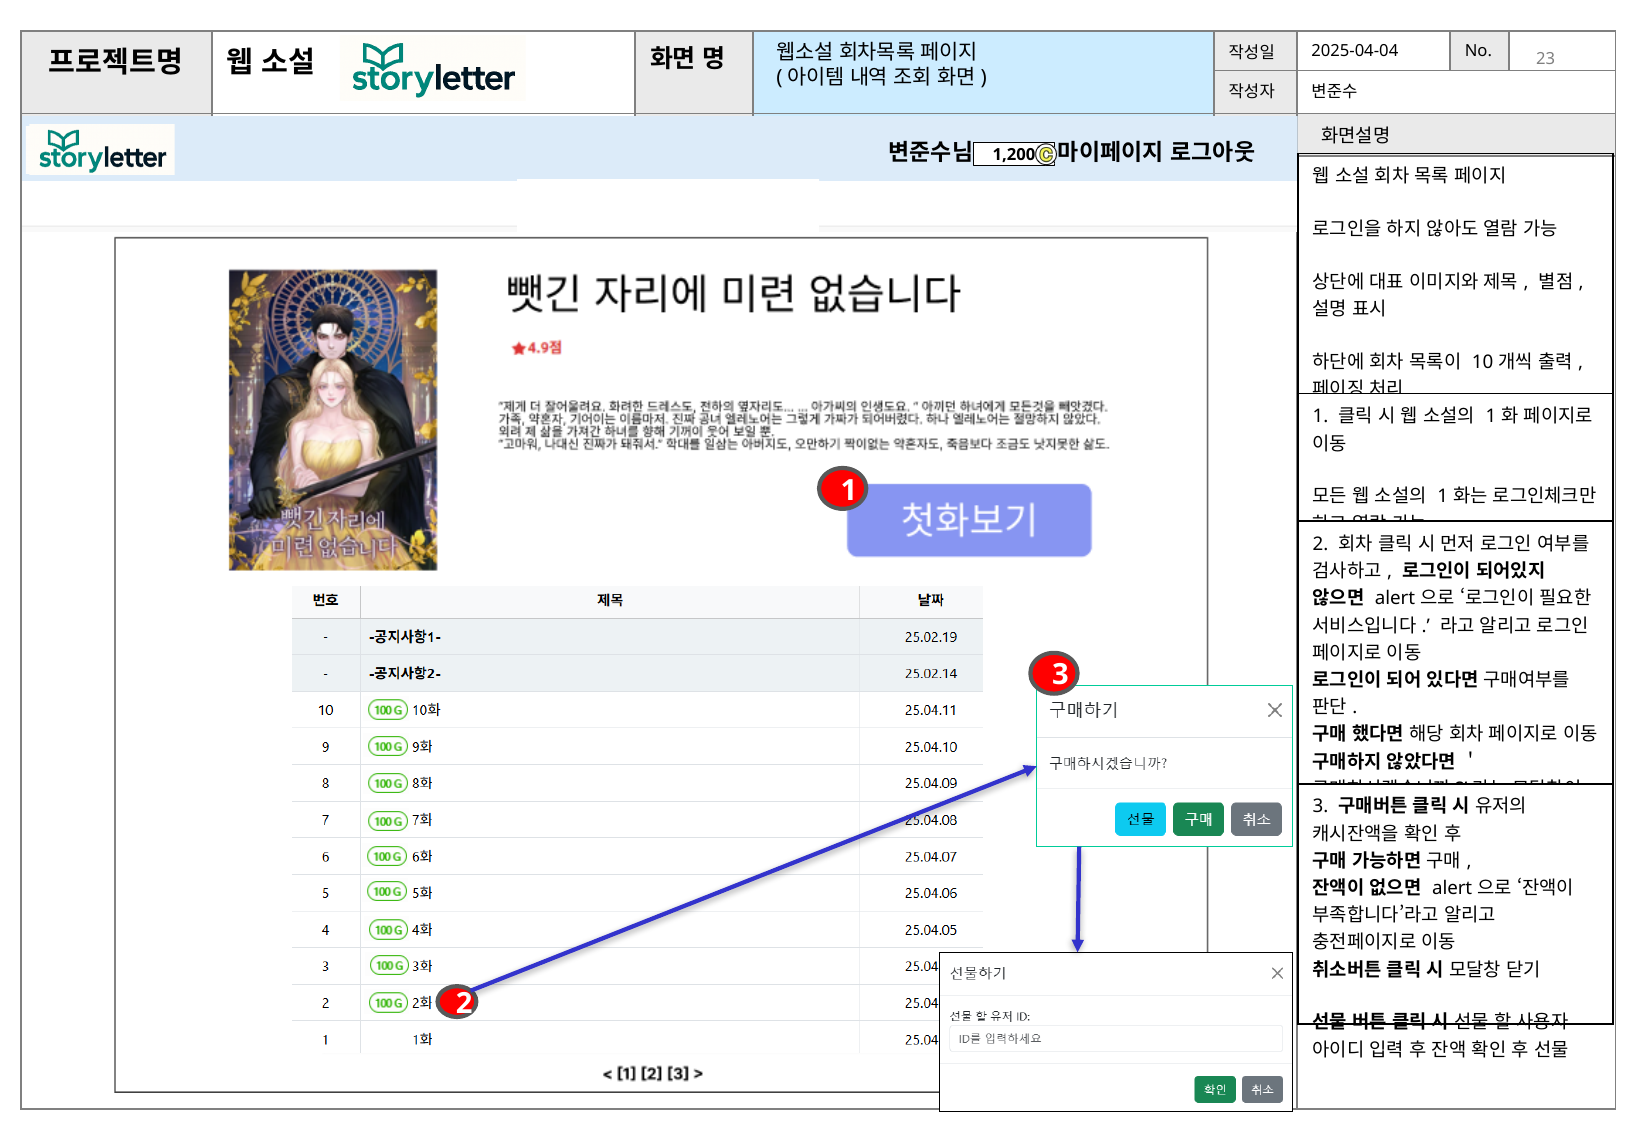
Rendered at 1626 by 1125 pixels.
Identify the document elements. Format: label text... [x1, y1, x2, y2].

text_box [470, 765, 1037, 991]
table_header 웹 소설 회차 목록 페이지 로그인을 하지 않아도 열람 가능 상단에 대표 이미지와 제목, 별점, 설명 표시 하단에 회차 목록이 10개씩 출력,페이징 처리 [1299, 154, 1612, 393]
text_box 웹소설 회차목록 페이지 (아이템 내역 조회 화면) [761, 30, 1002, 96]
table_cell 3. 구매버튼 클릭 시 유저의 캐시잔액을 확인 후 구매 가능하면 구매, 잔액이 없으면 alert으로 ‘잔액이 부족합니다’라고 알리고 충전페이지로 이동 취소버튼 클릭 시 모달창 닫기 선물 버튼 클릭 시 선물 할 사용자 아이디 입력 후 잔액 확인 후 선물 [1299, 785, 1612, 1023]
table_cell 2. 회차 클릭 시 먼저 로그인 여부를 검사하고, 로그인이 되어있지 않으면 alert으로 ‘로그인이 필요한 서비스입니다.’ 라고 알리고 로그인 페이지로 이동 로그인이 되어 있다면 구매여부를 판단. 구매 했다면 해당 회차 페이지로 이동 구매하지 않았다면 ＇구매하시겠습니까?’라는 모달창이 뜨고구매/취소 버튼이 활성화 [1299, 522, 1612, 783]
picture [21, 116, 1298, 232]
table_cell 1. 클릭 시 웹 소설의 1화 페이지로 이동 모든 웹 소설의 1화는 로그인체크만 하고 열람 가능 [1299, 394, 1612, 520]
picture [105, 233, 1293, 1112]
picture [339, 35, 526, 101]
